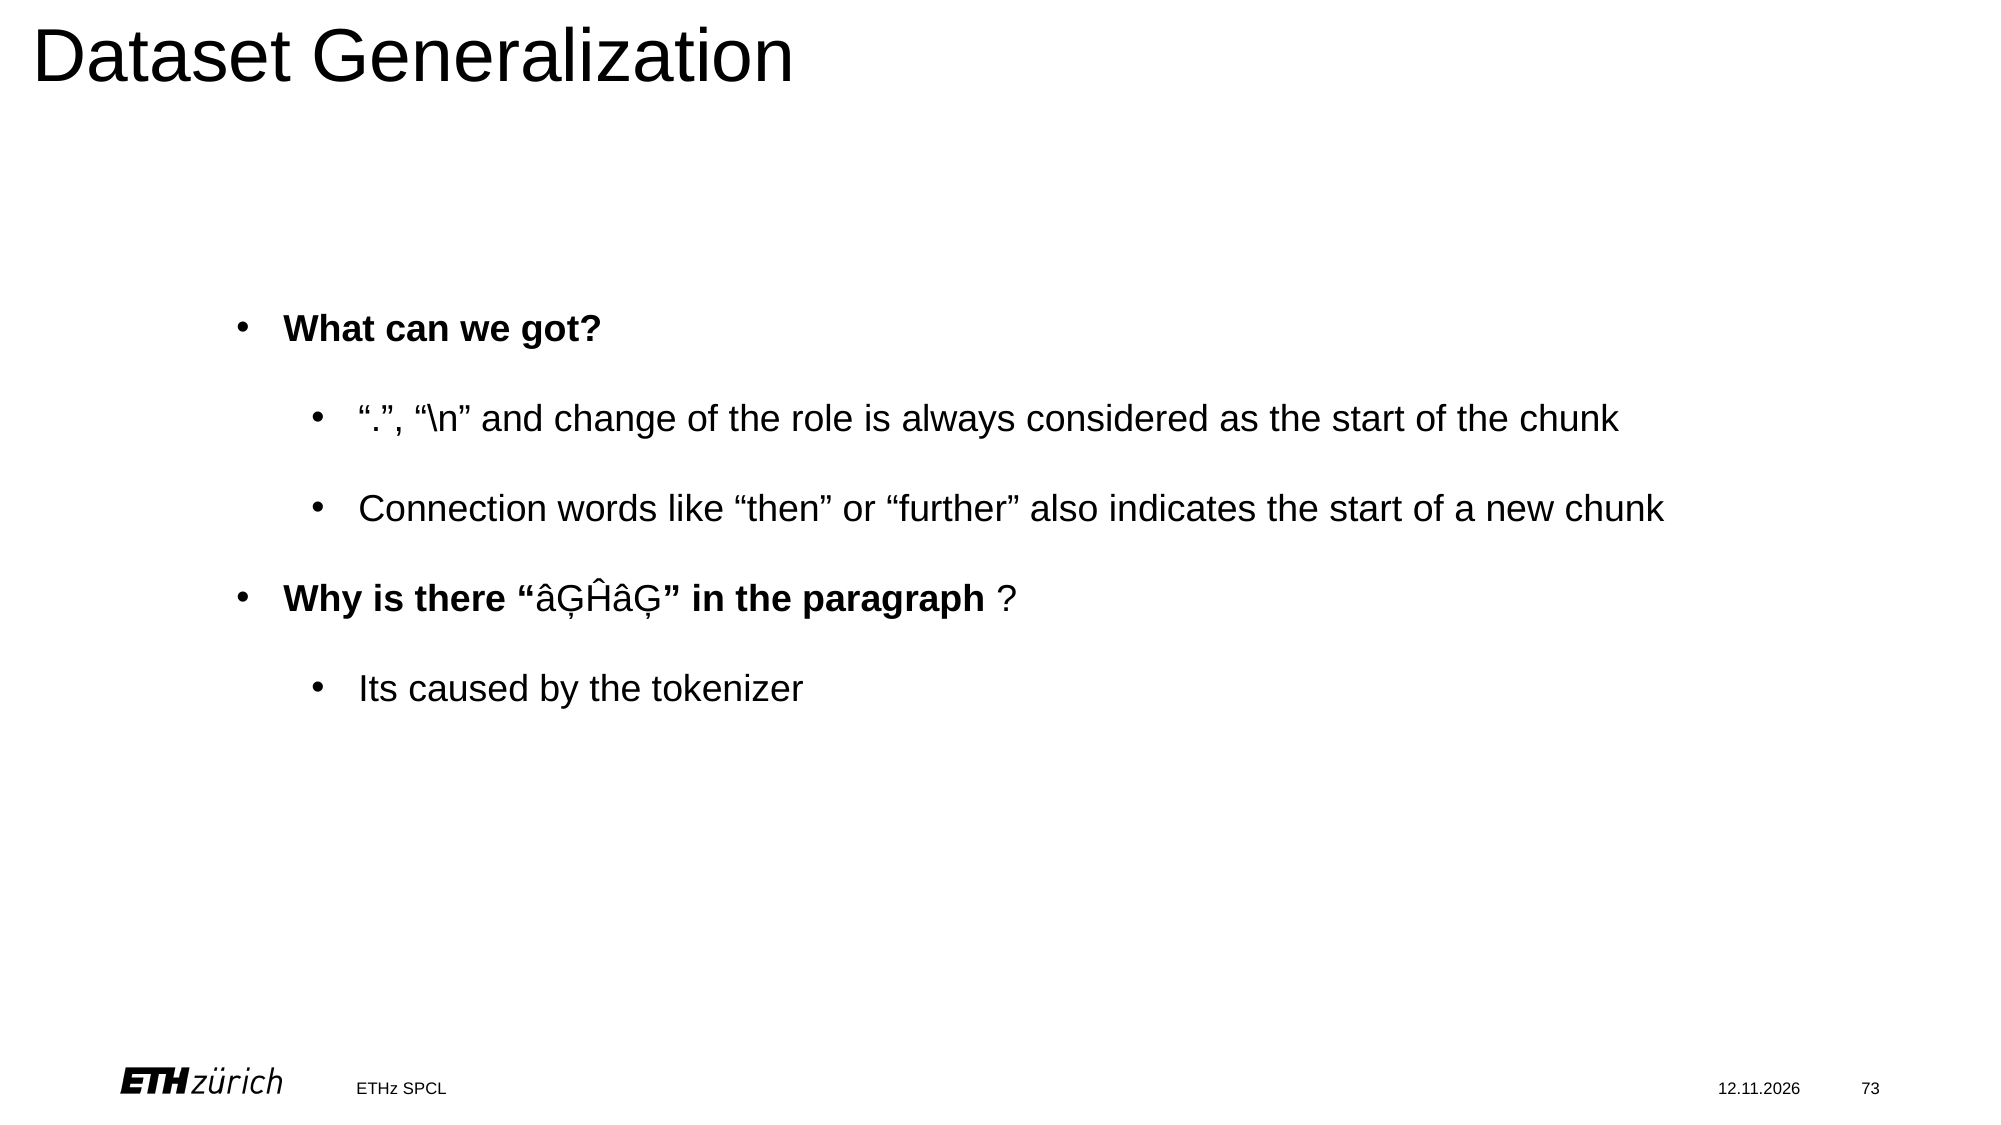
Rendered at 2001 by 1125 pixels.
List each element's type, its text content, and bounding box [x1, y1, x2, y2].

picture [120, 1067, 282, 1094]
footer ETHz SPCL [356, 1069, 1243, 1106]
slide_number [1718, 1069, 1819, 1106]
text_box What can we got? “.”, “\n” and change of the role is always considered as the start of the chunk Connection words like “then” or “further” also indicates the start of a new chunk Why is there “âĢĤâĢ” in the paragraph ? Its caused by the tokenizer [221, 251, 1852, 717]
text_box Dataset Generalization [18, 0, 1113, 104]
slide_number 73 [1827, 1069, 1880, 1106]
